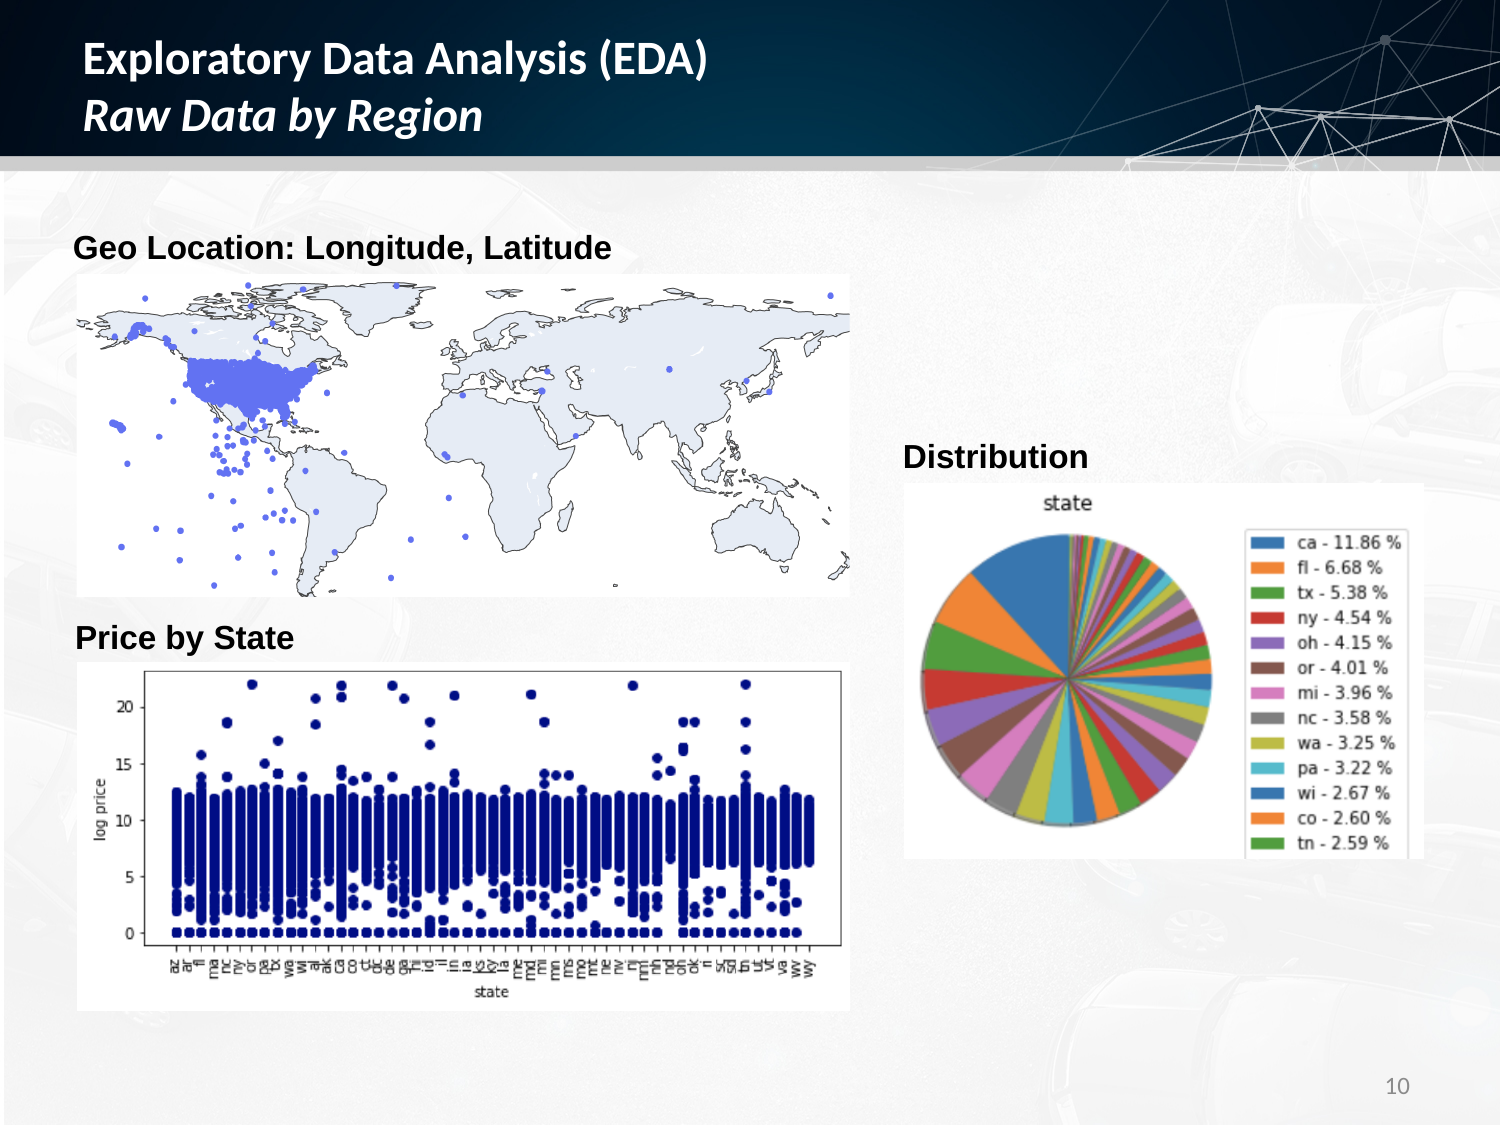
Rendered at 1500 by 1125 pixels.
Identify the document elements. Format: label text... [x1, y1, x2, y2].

picture [0, 0, 1500, 1125]
slide_number 10 [1074, 1066, 1425, 1103]
text_box Distribution [887, 427, 1457, 483]
text_box Price by State [60, 608, 664, 664]
text_box Geo Location: Longitude, Latitude [57, 218, 658, 274]
title Exploratory Data Analysis (EDA) Raw Data by Region [67, 19, 1424, 149]
